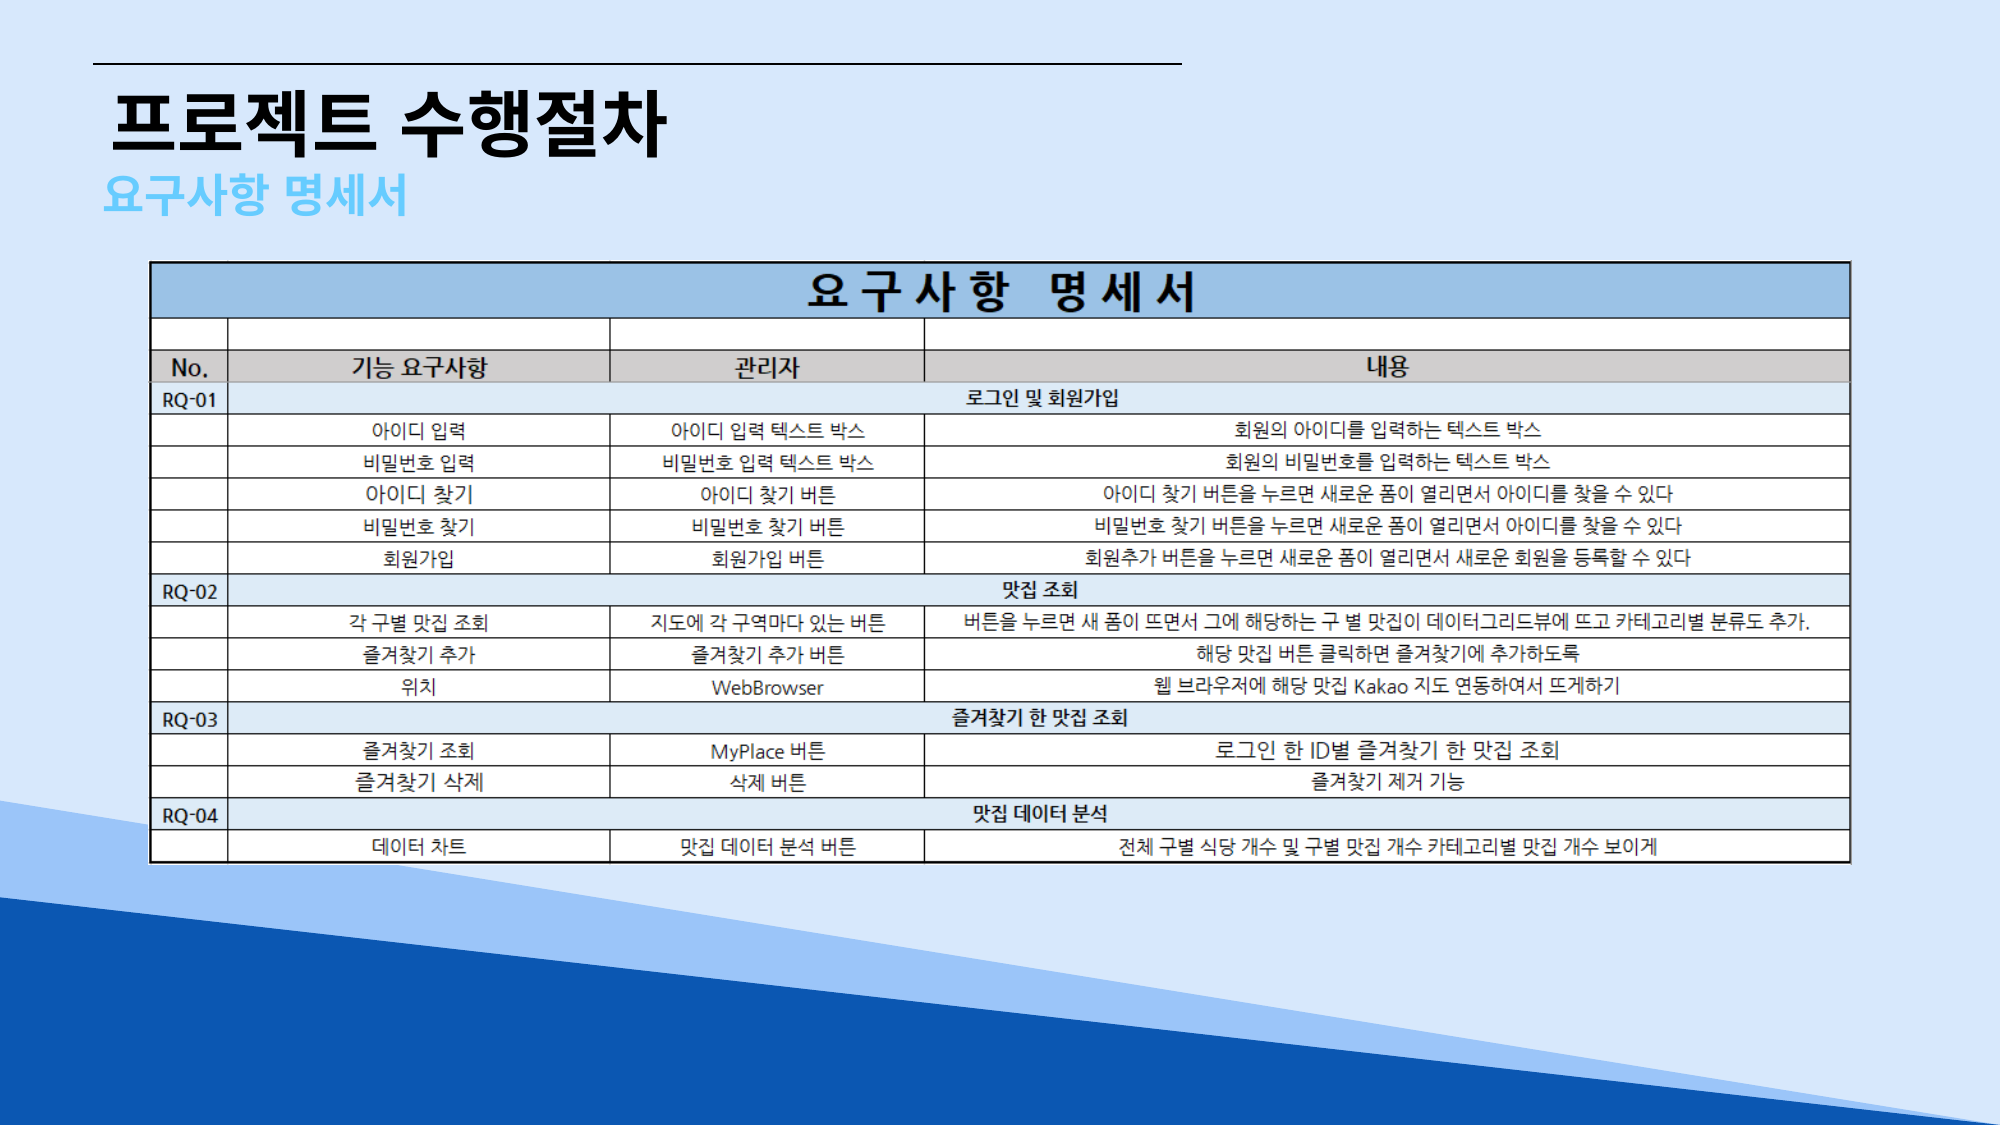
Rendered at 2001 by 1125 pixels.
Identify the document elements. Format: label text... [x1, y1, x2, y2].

text_box 프로젝트 수행절차 [95, 71, 685, 158]
text_box 요구사항 명세서 [87, 158, 846, 229]
picture [148, 260, 1852, 865]
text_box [0, 800, 2000, 1125]
